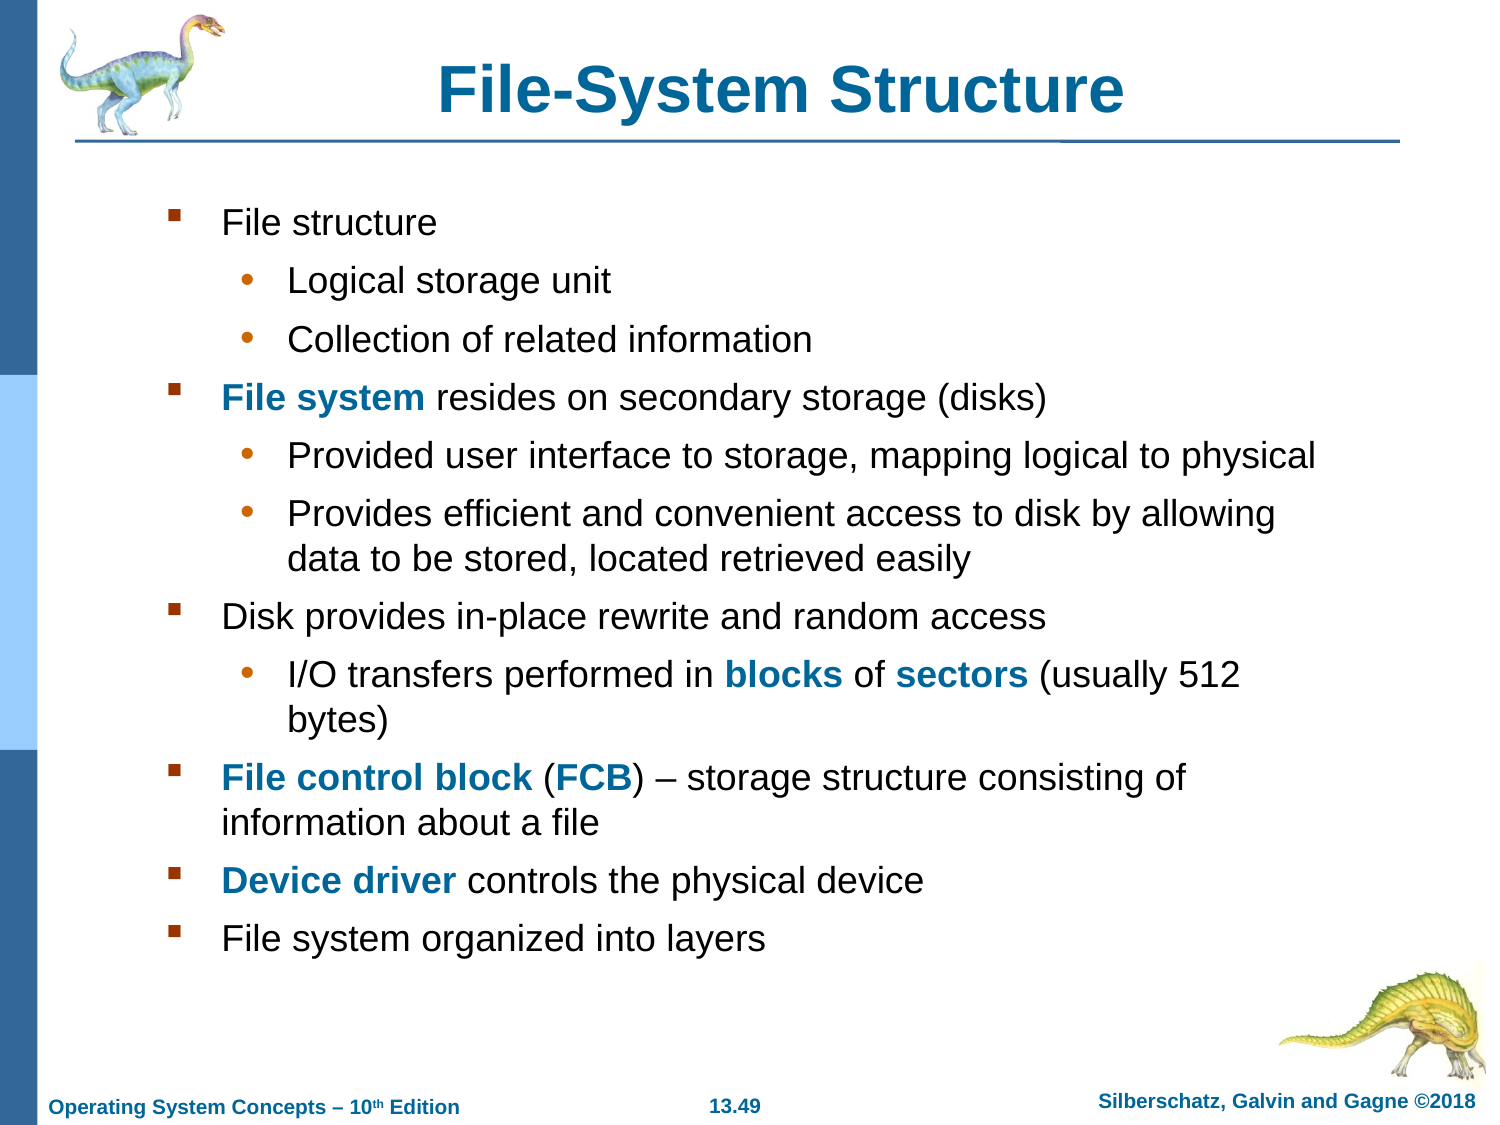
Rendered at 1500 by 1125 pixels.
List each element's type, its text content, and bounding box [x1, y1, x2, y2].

picture [46, 0, 243, 149]
title File-System Structure [145, 38, 1419, 134]
picture [1275, 959, 1486, 1090]
list File structure Logical storage unit Collection of related information File system resides on secondary storage (disks) Provided user interface to storage, mapping logical to physical Provides efficient and convenient access to disk by allowing data to be stored, located retrieved easily Disk provides in-place rewrite and random access I/O transfers performed in blocks of sectors (usually 512 bytes) File control block (FCB) – storage structure consisting of information about a file Device driver controls the physical device File system organized into layers [150, 190, 1350, 935]
